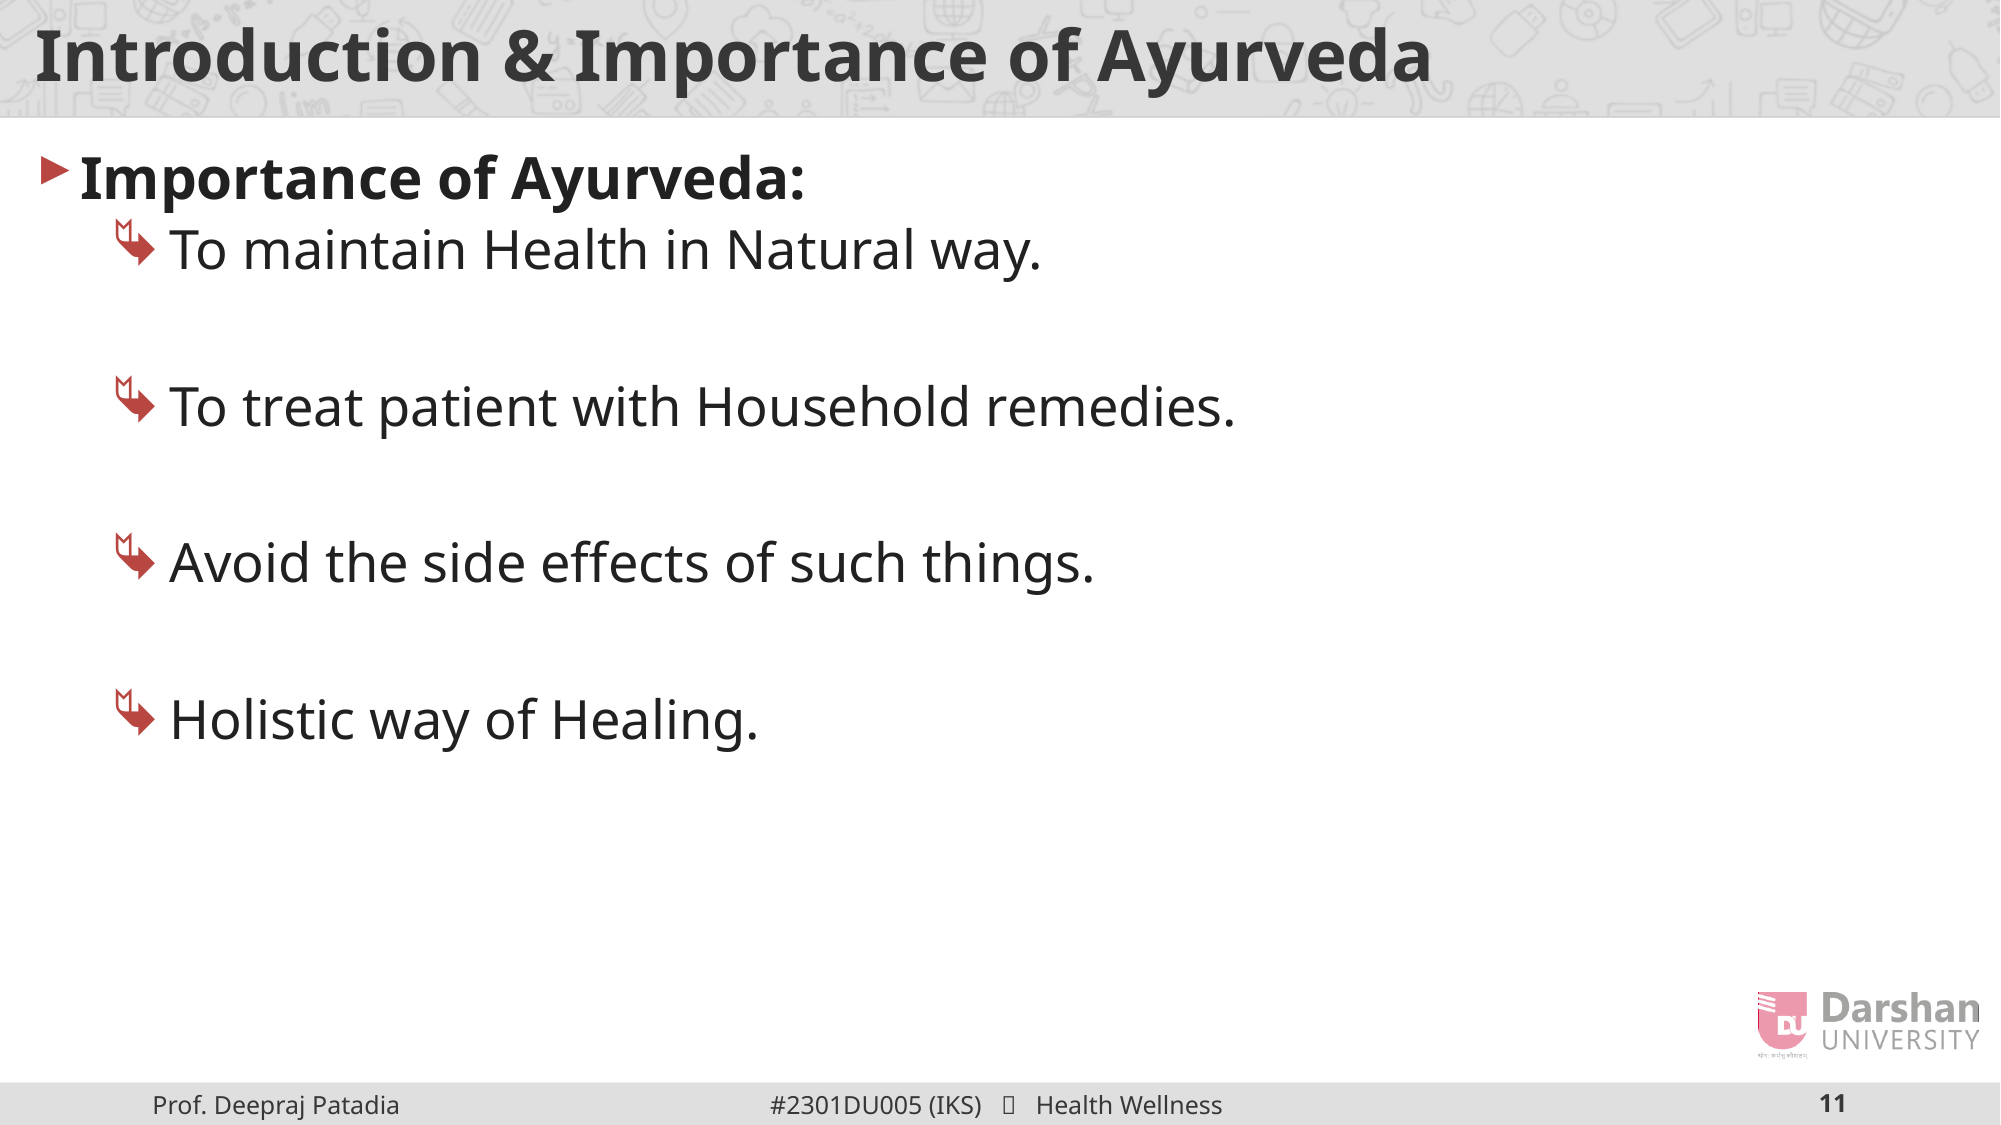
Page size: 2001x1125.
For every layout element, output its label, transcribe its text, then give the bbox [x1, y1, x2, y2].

title Introduction & Importance of Ayurveda [0, 0, 2000, 117]
list Importance of Ayurveda: To maintain Health in Natural way. To treat patient with Household remedies. Avoid the side effects of such things. Holistic way of Healing. [21, 141, 1979, 1059]
